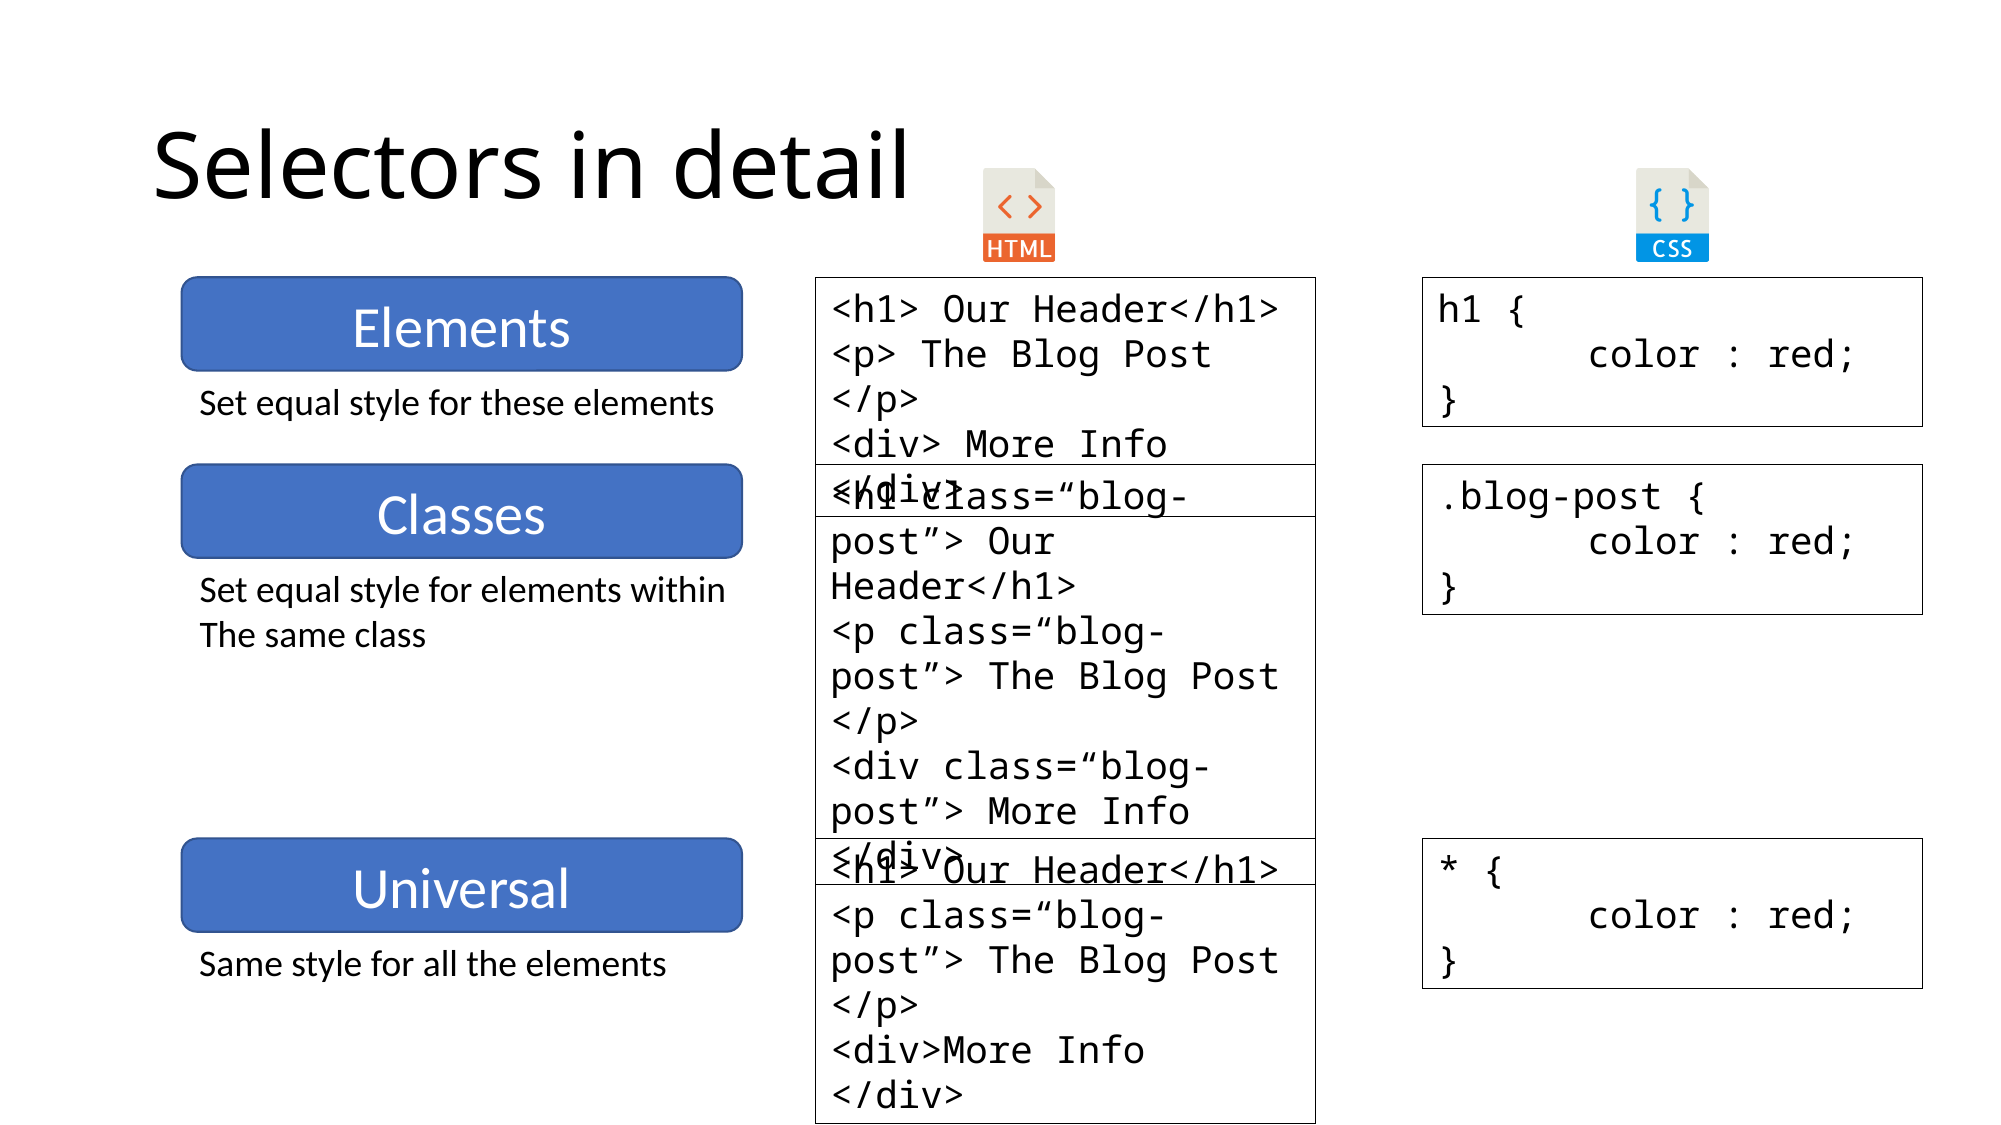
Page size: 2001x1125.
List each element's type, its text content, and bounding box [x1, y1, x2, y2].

text_box Set equal style for elements within The same class [184, 557, 742, 663]
text_box Elements [180, 276, 744, 371]
picture [1625, 168, 1720, 262]
text_box <h1> Our Header</h1> <p class=“blog-post”> The Blog Post </p> <div>More Info </div> [815, 838, 1316, 1124]
title Selectors in detail [137, 59, 1863, 278]
text_box Universal [180, 837, 744, 933]
text_box <h1> Our Header</h1> <p> The Blog Post </p> <div> More Info </div> [815, 277, 1316, 464]
text_box * { color : red; } [1422, 838, 1923, 989]
text_box Same style for all the elements [184, 931, 683, 992]
text_box Classes [180, 463, 744, 557]
text_box <h1 class=“blog-post”> Our Header</h1> <p class=“blog-post”> The Blog Post </p> <div class=“blog-post”> More Info </div> [815, 464, 1316, 838]
text_box Set equal style for these elements [184, 370, 731, 431]
picture [972, 168, 1066, 262]
text_box h1 { color : red; } [1422, 277, 1923, 427]
text_box .blog-post { color : red; } [1422, 464, 1923, 615]
